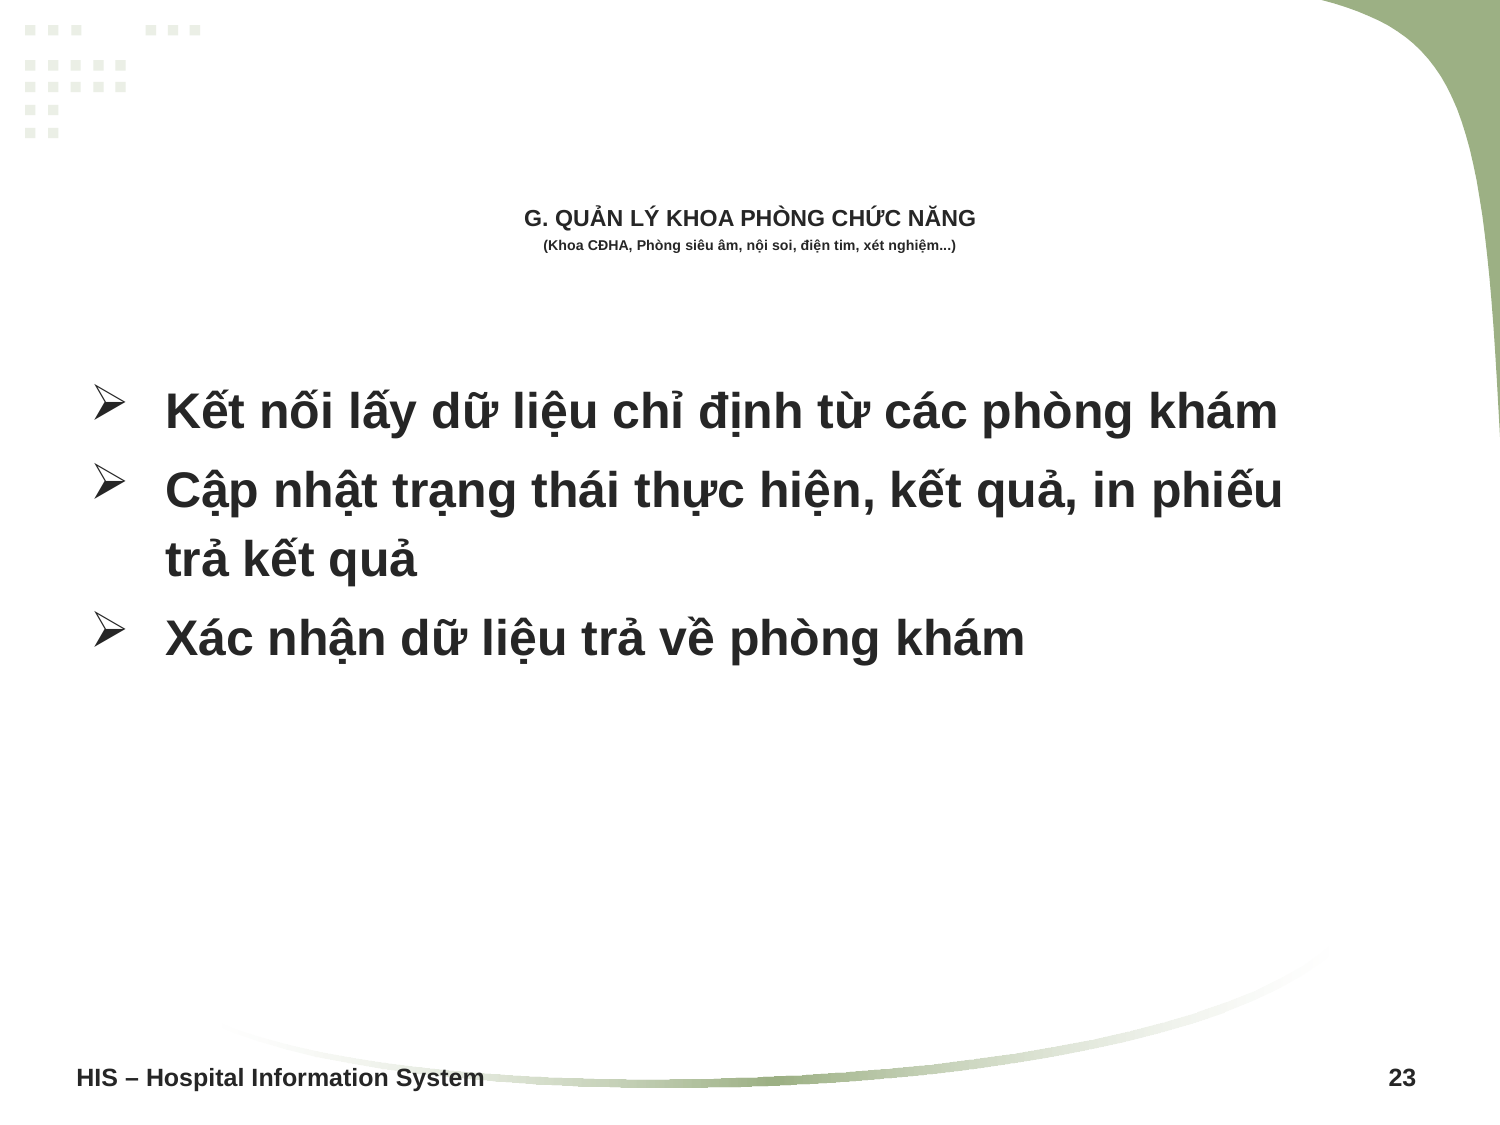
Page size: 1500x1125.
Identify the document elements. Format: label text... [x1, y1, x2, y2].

title G. QUẢN LÝ KHOA PHÒNG CHỨC NĂNG (Khoa CĐHA, Phòng siêu âm, nội soi, điện tim, xét nghiệm...) [0, 187, 1500, 325]
text_box Kết nối lấy dữ liệu chỉ định từ các phòng khám Cập nhật trạng thái thực hiện, kết quả, in phiếu trả kết quả Xác nhận dữ liệu trả về phòng khám [74, 362, 1350, 950]
footer HIS – Hospital Information System 23 [37, 1050, 1463, 1103]
